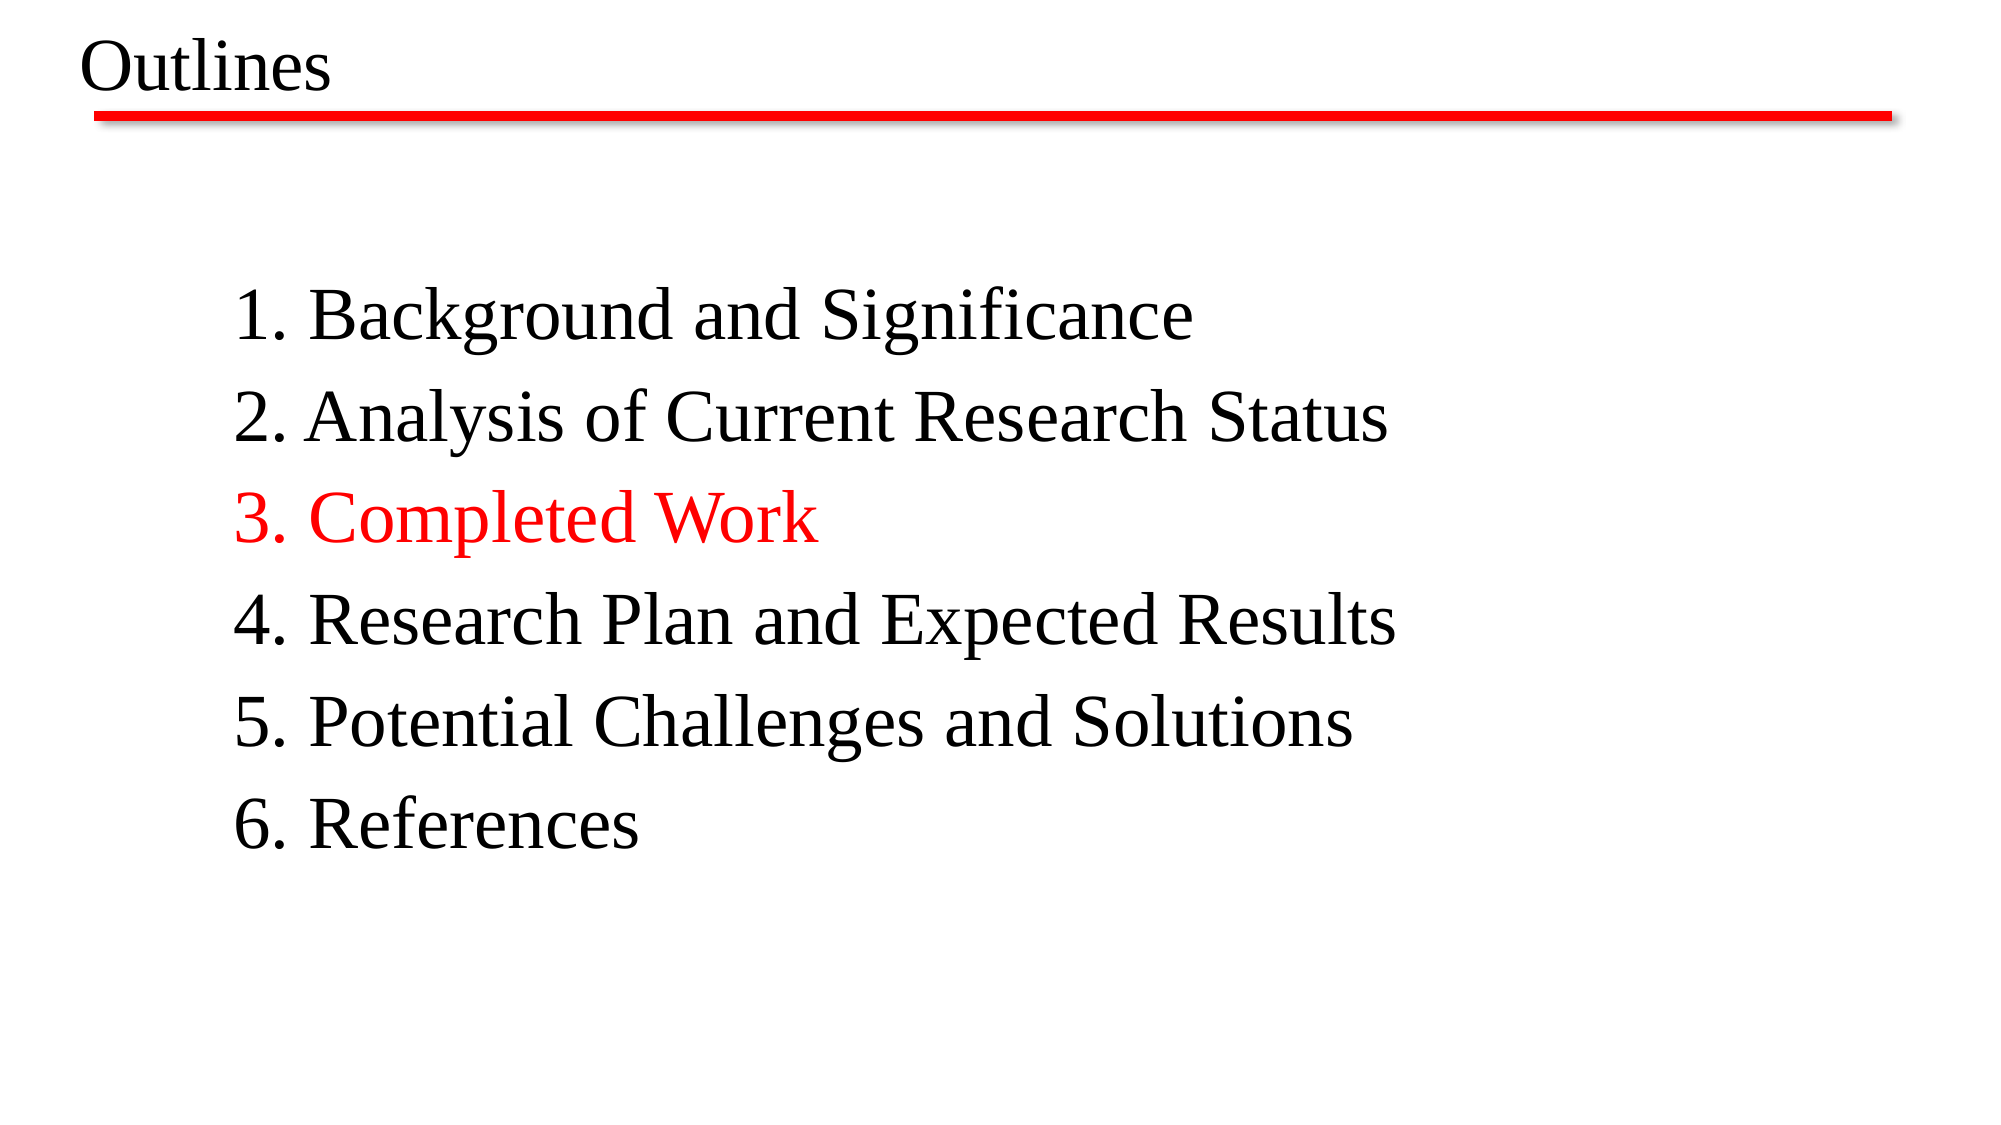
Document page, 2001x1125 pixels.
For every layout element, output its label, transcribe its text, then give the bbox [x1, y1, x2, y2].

text_box [94, 111, 1892, 121]
title Outlines [0, 0, 472, 115]
subtitle 1. Background and Significance 2. Analysis of Current Research Status 3. Completed Work 4. Research Plan and Expected Results 5. Potential Challenges and Solutions 6. References [218, 267, 1719, 539]
